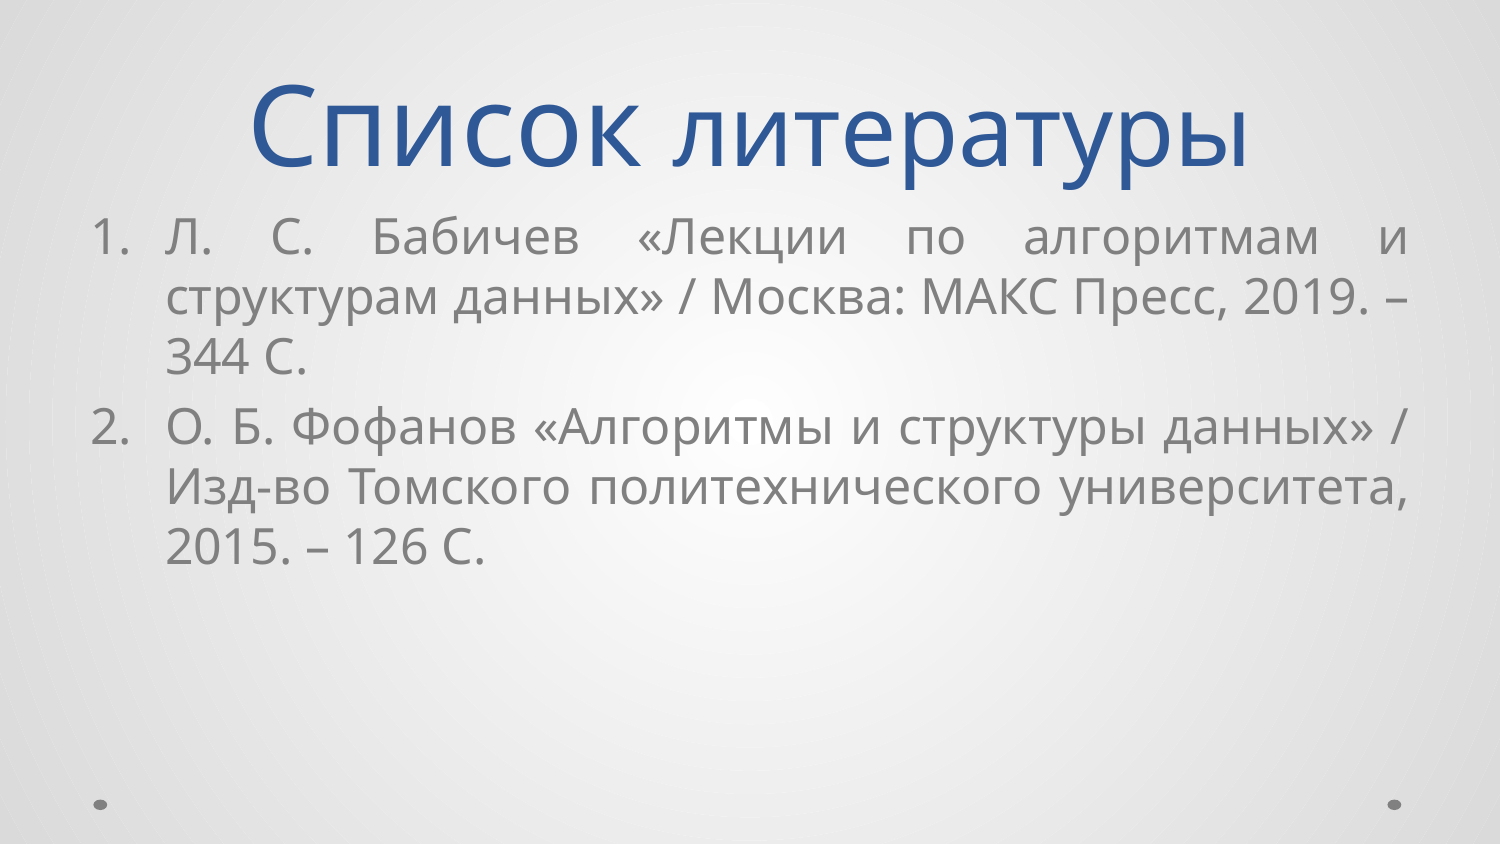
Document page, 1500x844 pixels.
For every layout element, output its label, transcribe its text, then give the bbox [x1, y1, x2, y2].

list Л. С. Бабичев «Лекции по алгоритмам и структурам данных» / Москва: МАКС Пресс, 2019. – 344 С. О. Б. Фофанов «Алгоритмы и структуры данных» / Изд-во Томского политехнического университета, 2015. – 126 С. [75, 196, 1425, 754]
title Список литературы [75, 0, 1425, 196]
